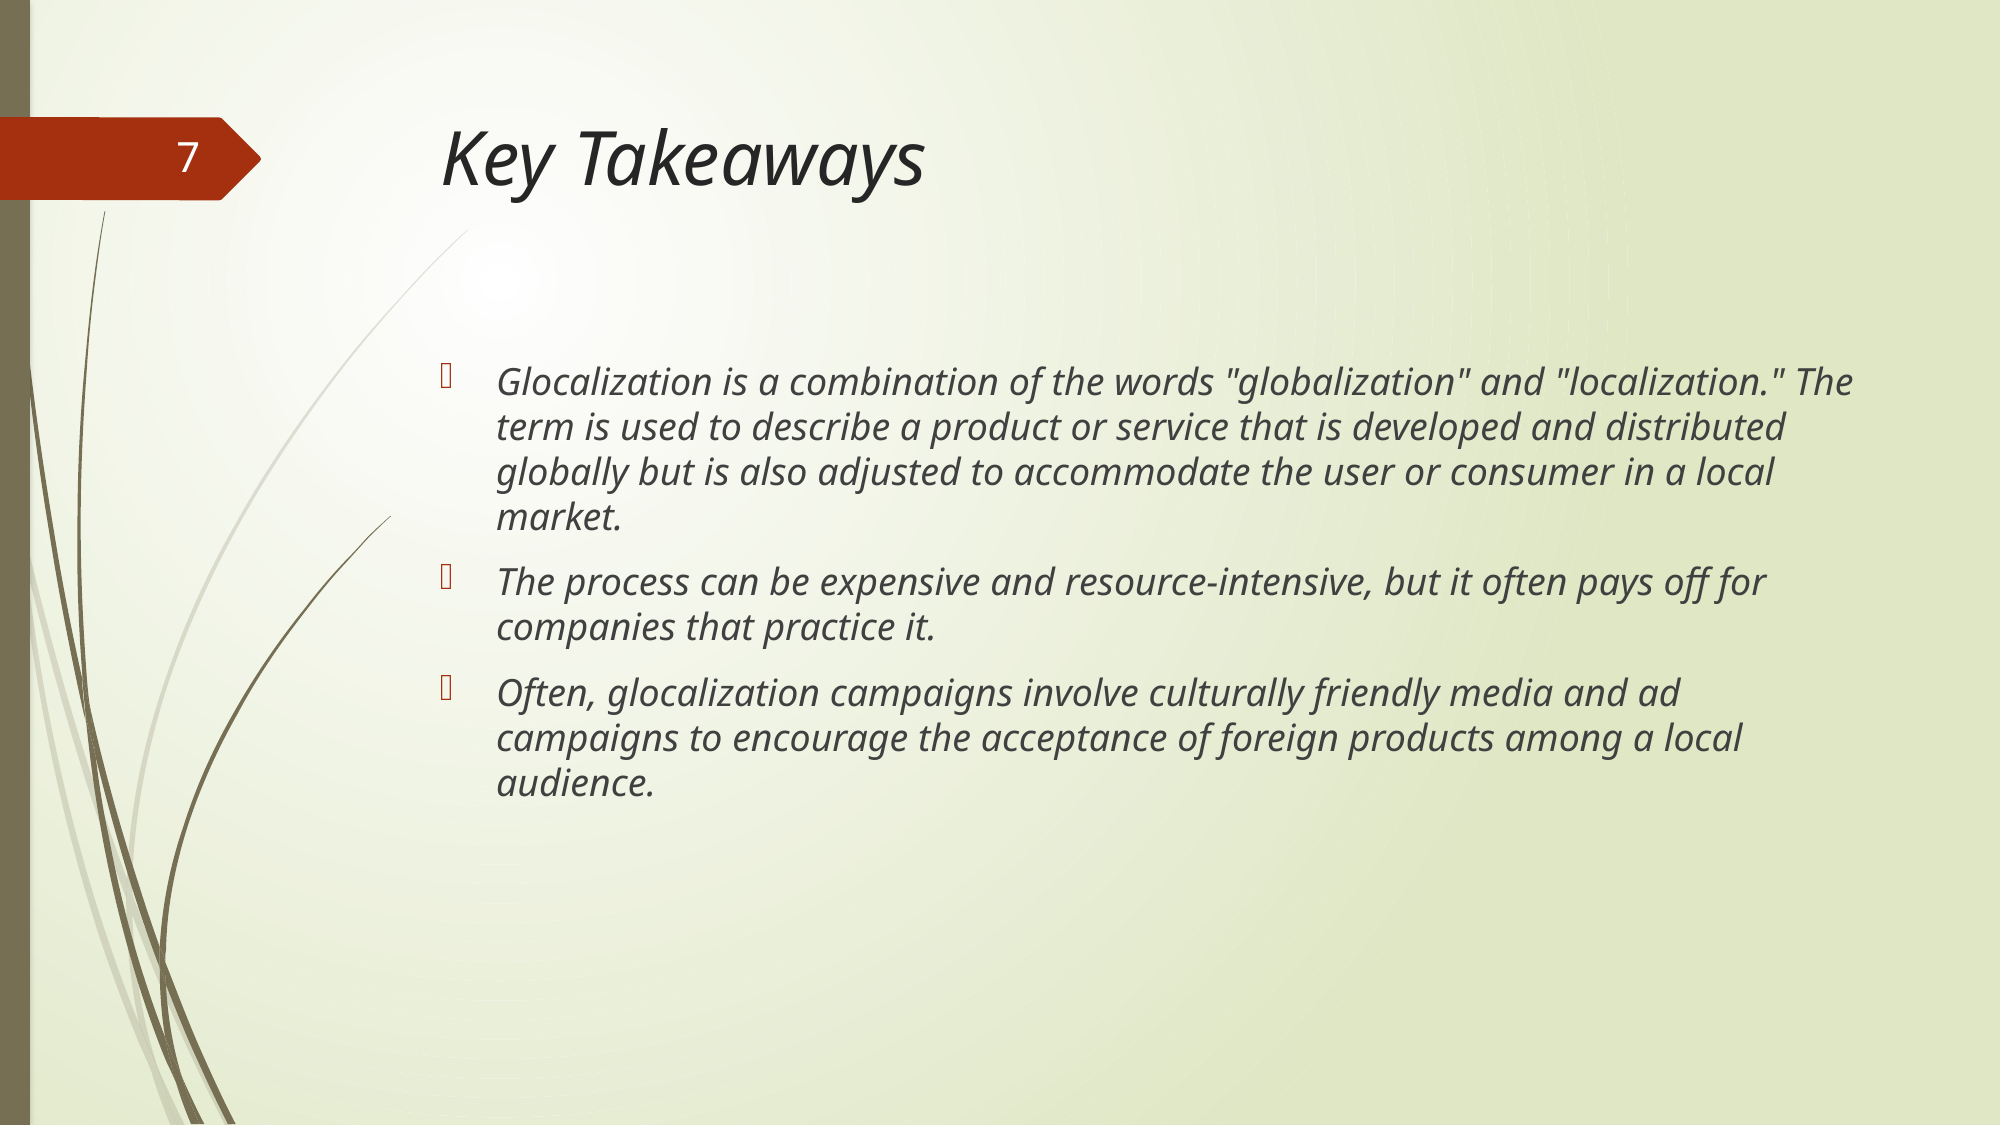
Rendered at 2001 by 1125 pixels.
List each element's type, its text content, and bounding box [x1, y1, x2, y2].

slide_number 7 [87, 129, 216, 190]
list Glocalization is a combination of the words "globalization" and "localization." The term is used to describe a product or service that is developed and distributed globally but is also adjusted to accommodate the user or consumer in a local market. The process can be expensive and resource-intensive, but it often pays off for companies that practice it. Often, glocalization campaigns involve culturally friendly media and ad campaigns to encourage the acceptance of foreign products among a local audience. [424, 350, 1888, 970]
title Key Takeaways [425, 102, 1888, 313]
